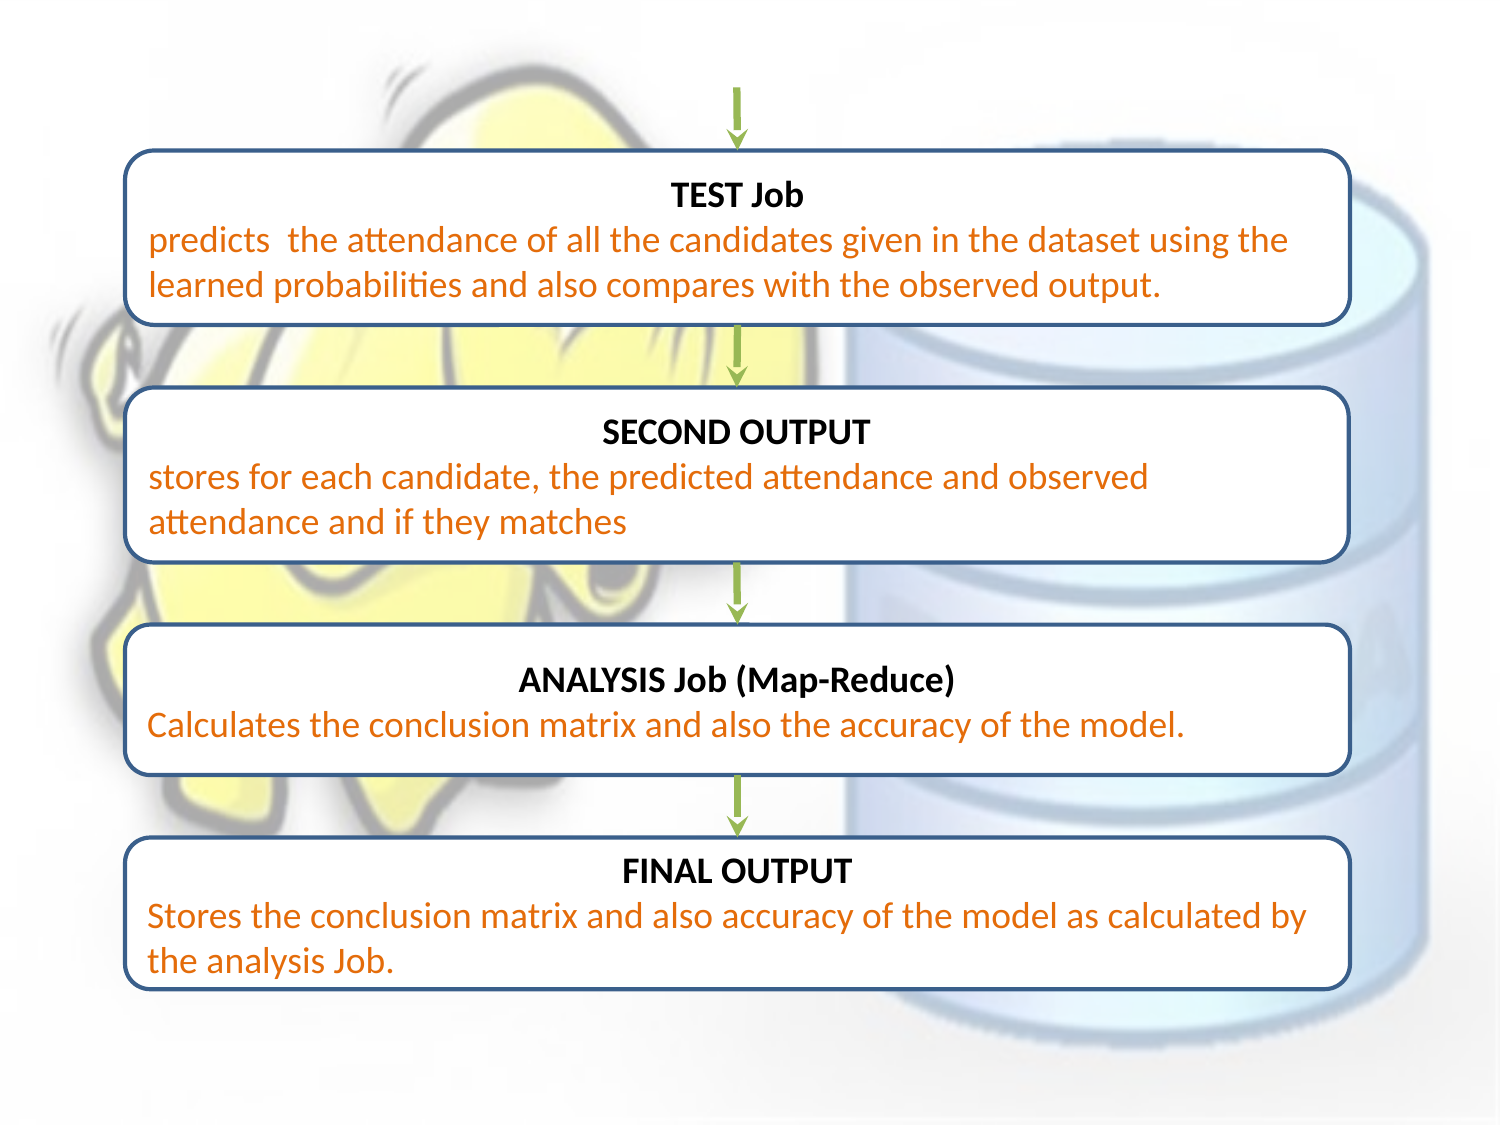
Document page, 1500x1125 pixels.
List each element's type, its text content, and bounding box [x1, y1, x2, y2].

text_box ANALYSIS Job (Map-Reduce) Calculates the conclusion matrix and also the accuracy of the model. [122, 622, 1353, 778]
text_box FINAL OUTPUT Stores the conclusion matrix and also accuracy of the model as calculated by the analysis Job. [122, 835, 1353, 992]
text_box TEST Job predicts the attendance of all the candidates given in the dataset using the learned probabilities and also compares with the observed output. [122, 148, 1353, 328]
text_box SECOND OUTPUT stores for each candidate, the predicted attendance and observed attendance and if they matches [122, 385, 1351, 565]
